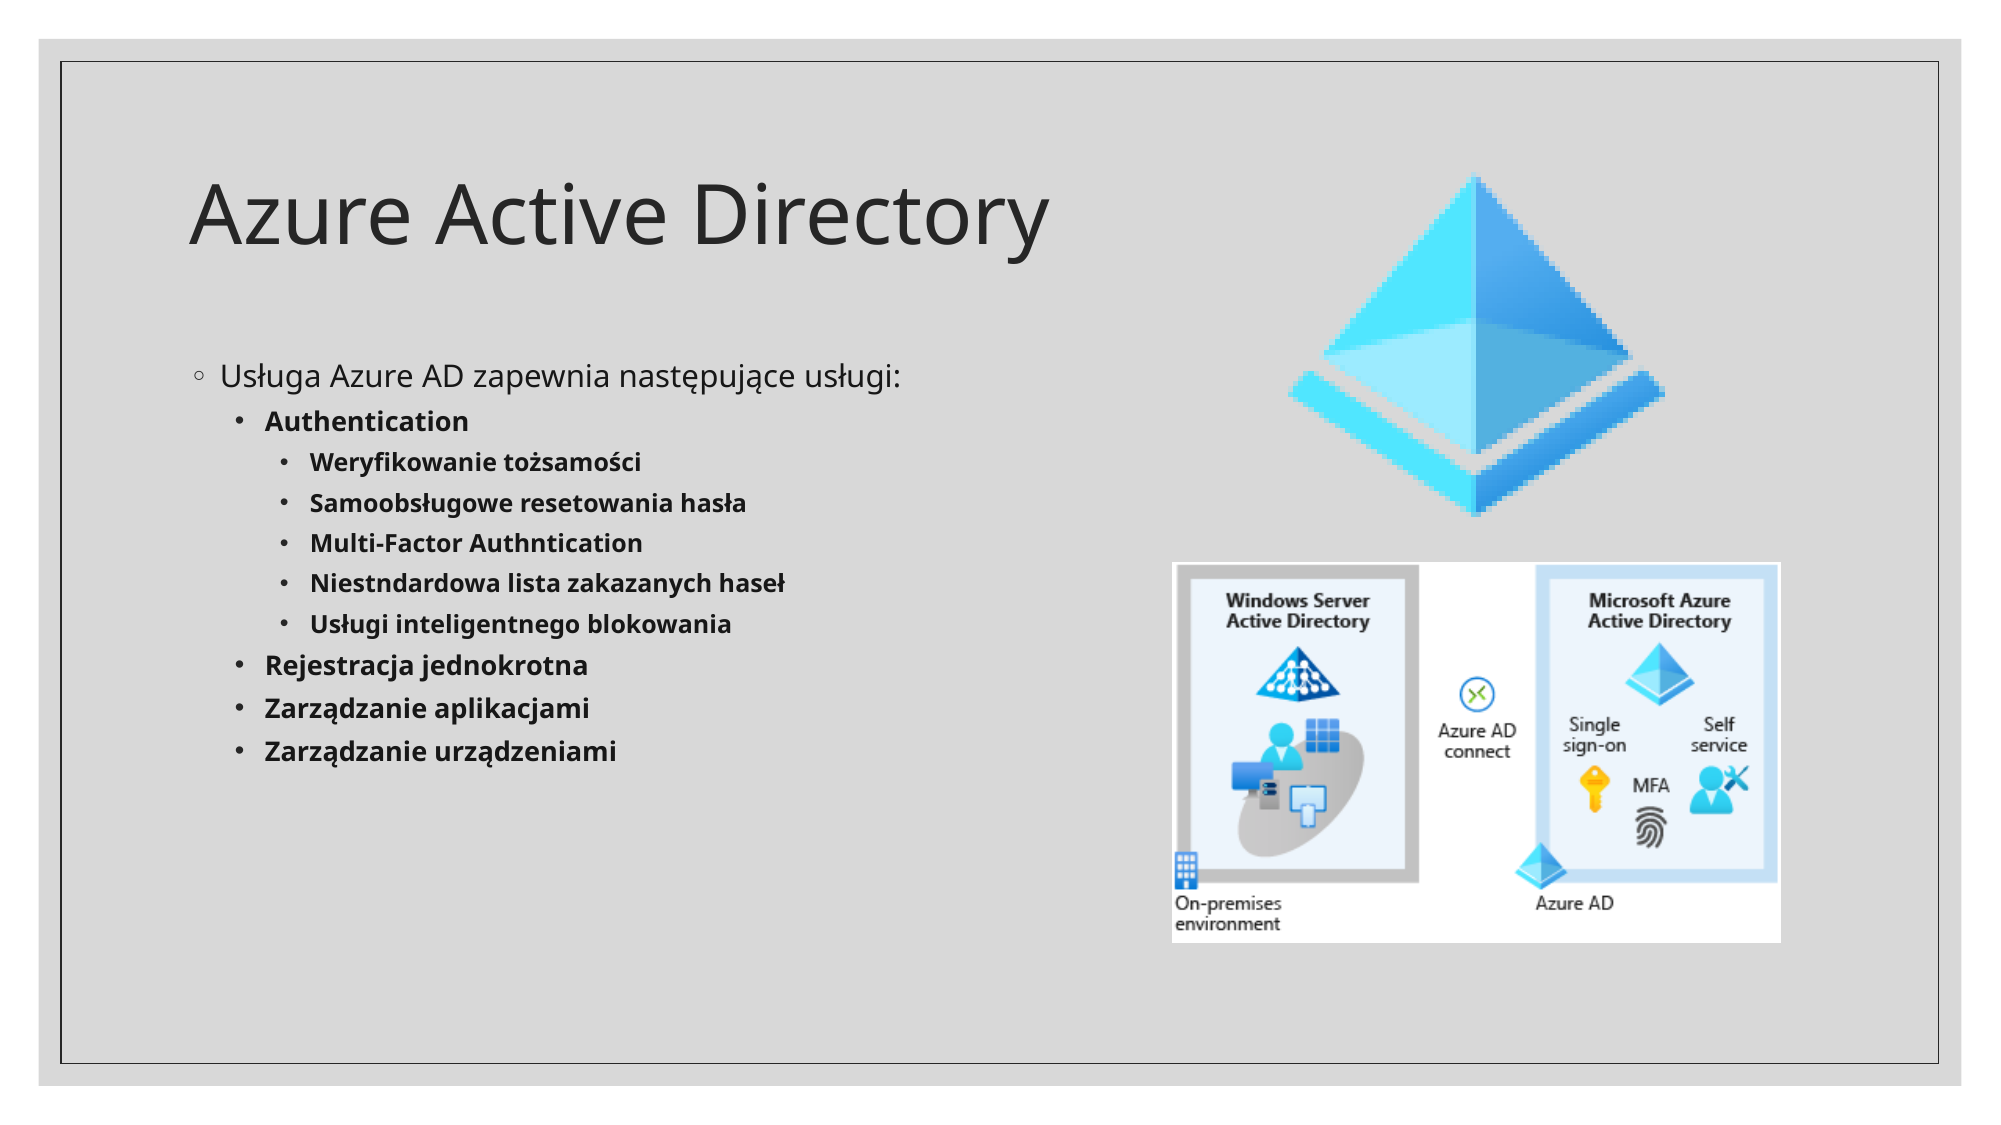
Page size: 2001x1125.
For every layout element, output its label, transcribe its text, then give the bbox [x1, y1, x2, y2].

title Azure Active Directory [174, 105, 1825, 331]
list Usługa Azure AD zapewnia następujące usługi: Authentication Weryfikowanie tożsamości Samoobsługowe resetowania hasła Multi-Factor Authntication Niestndardowa lista zakazanych haseł Usługi inteligentnego blokowania Rejestracja jednokrotna Zarządzanie aplikacjami Zarządzanie urządzeniami [174, 345, 1000, 977]
picture [1172, 562, 1781, 943]
picture [1288, 156, 1665, 533]
